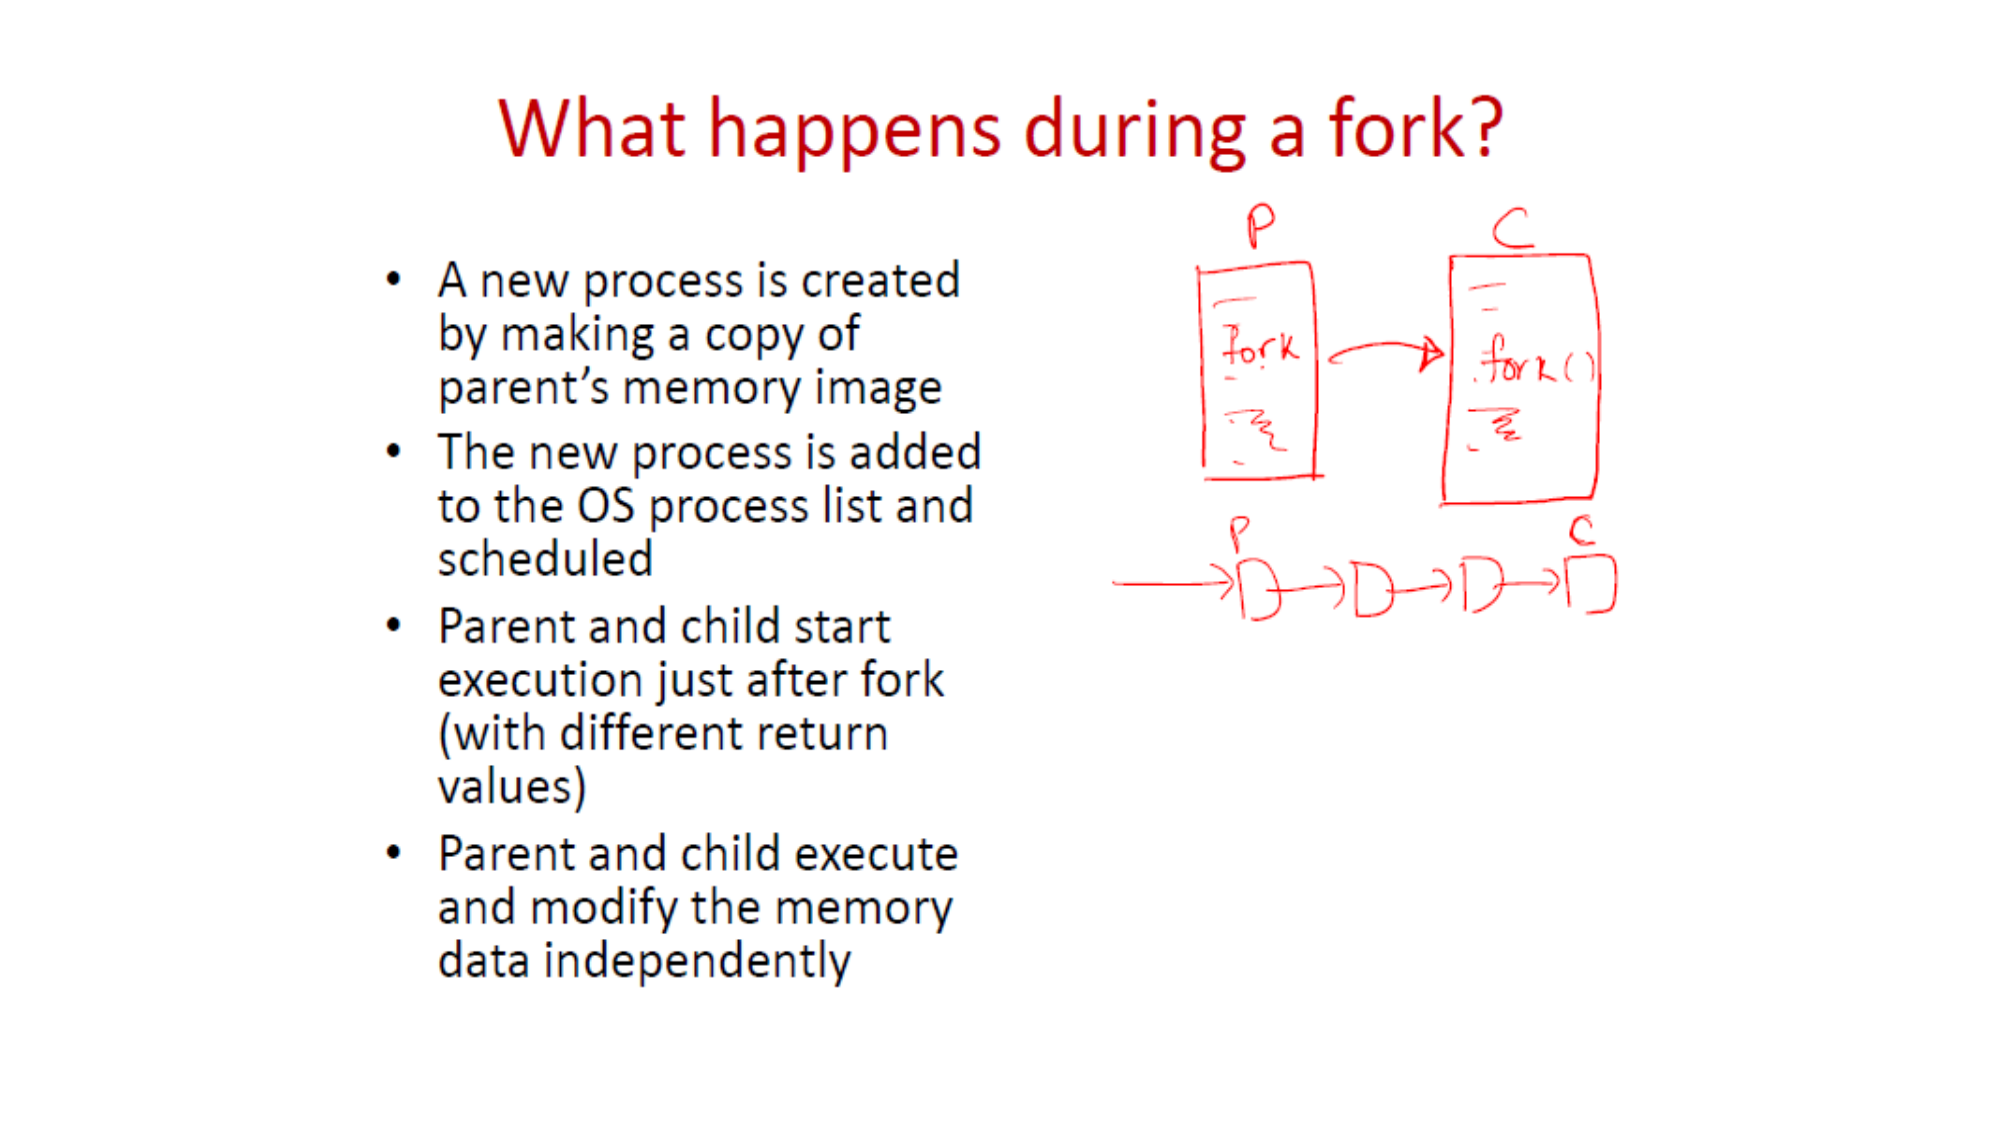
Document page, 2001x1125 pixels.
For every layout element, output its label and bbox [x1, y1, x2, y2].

picture [336, 61, 1688, 1026]
